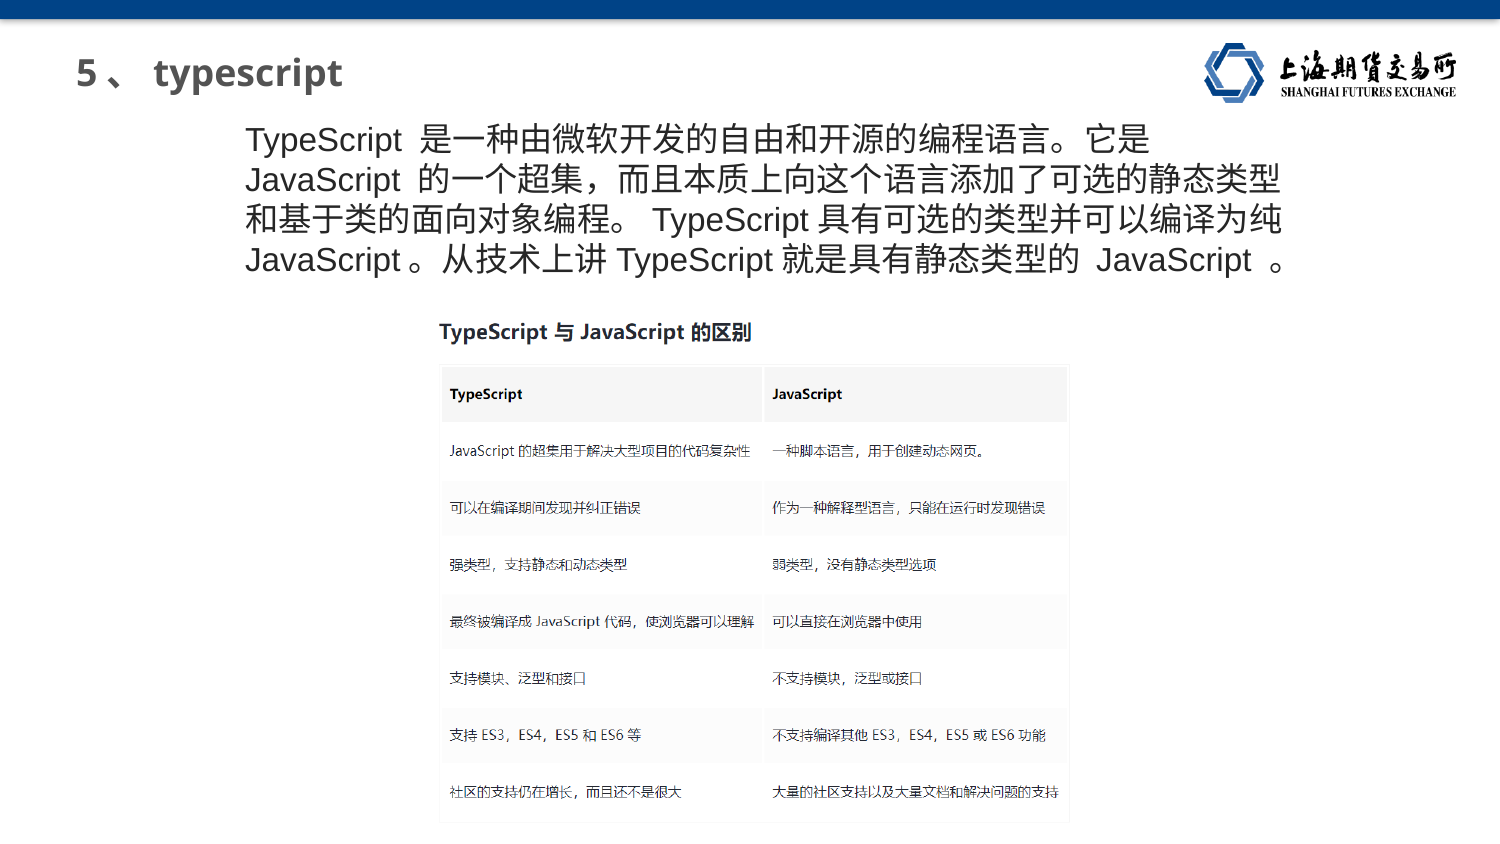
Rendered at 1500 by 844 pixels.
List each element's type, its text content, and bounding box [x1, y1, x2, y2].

text_box [0, 0, 1500, 20]
text_box 5、typescript [68, 41, 678, 102]
picture [1203, 42, 1456, 103]
text_box TypeScript 是一种由微软开发的自由和开源的编程语言。它是 JavaScript 的一个超集，而且本质上向这个语言添加了可选的静态类型和基于类的面向对象编程。TypeScript具有可选的类型并可以编译为纯JavaScript。从技术上讲TypeScript就是具有静态类型的 JavaScript 。 [237, 110, 1312, 286]
picture [415, 309, 1134, 826]
